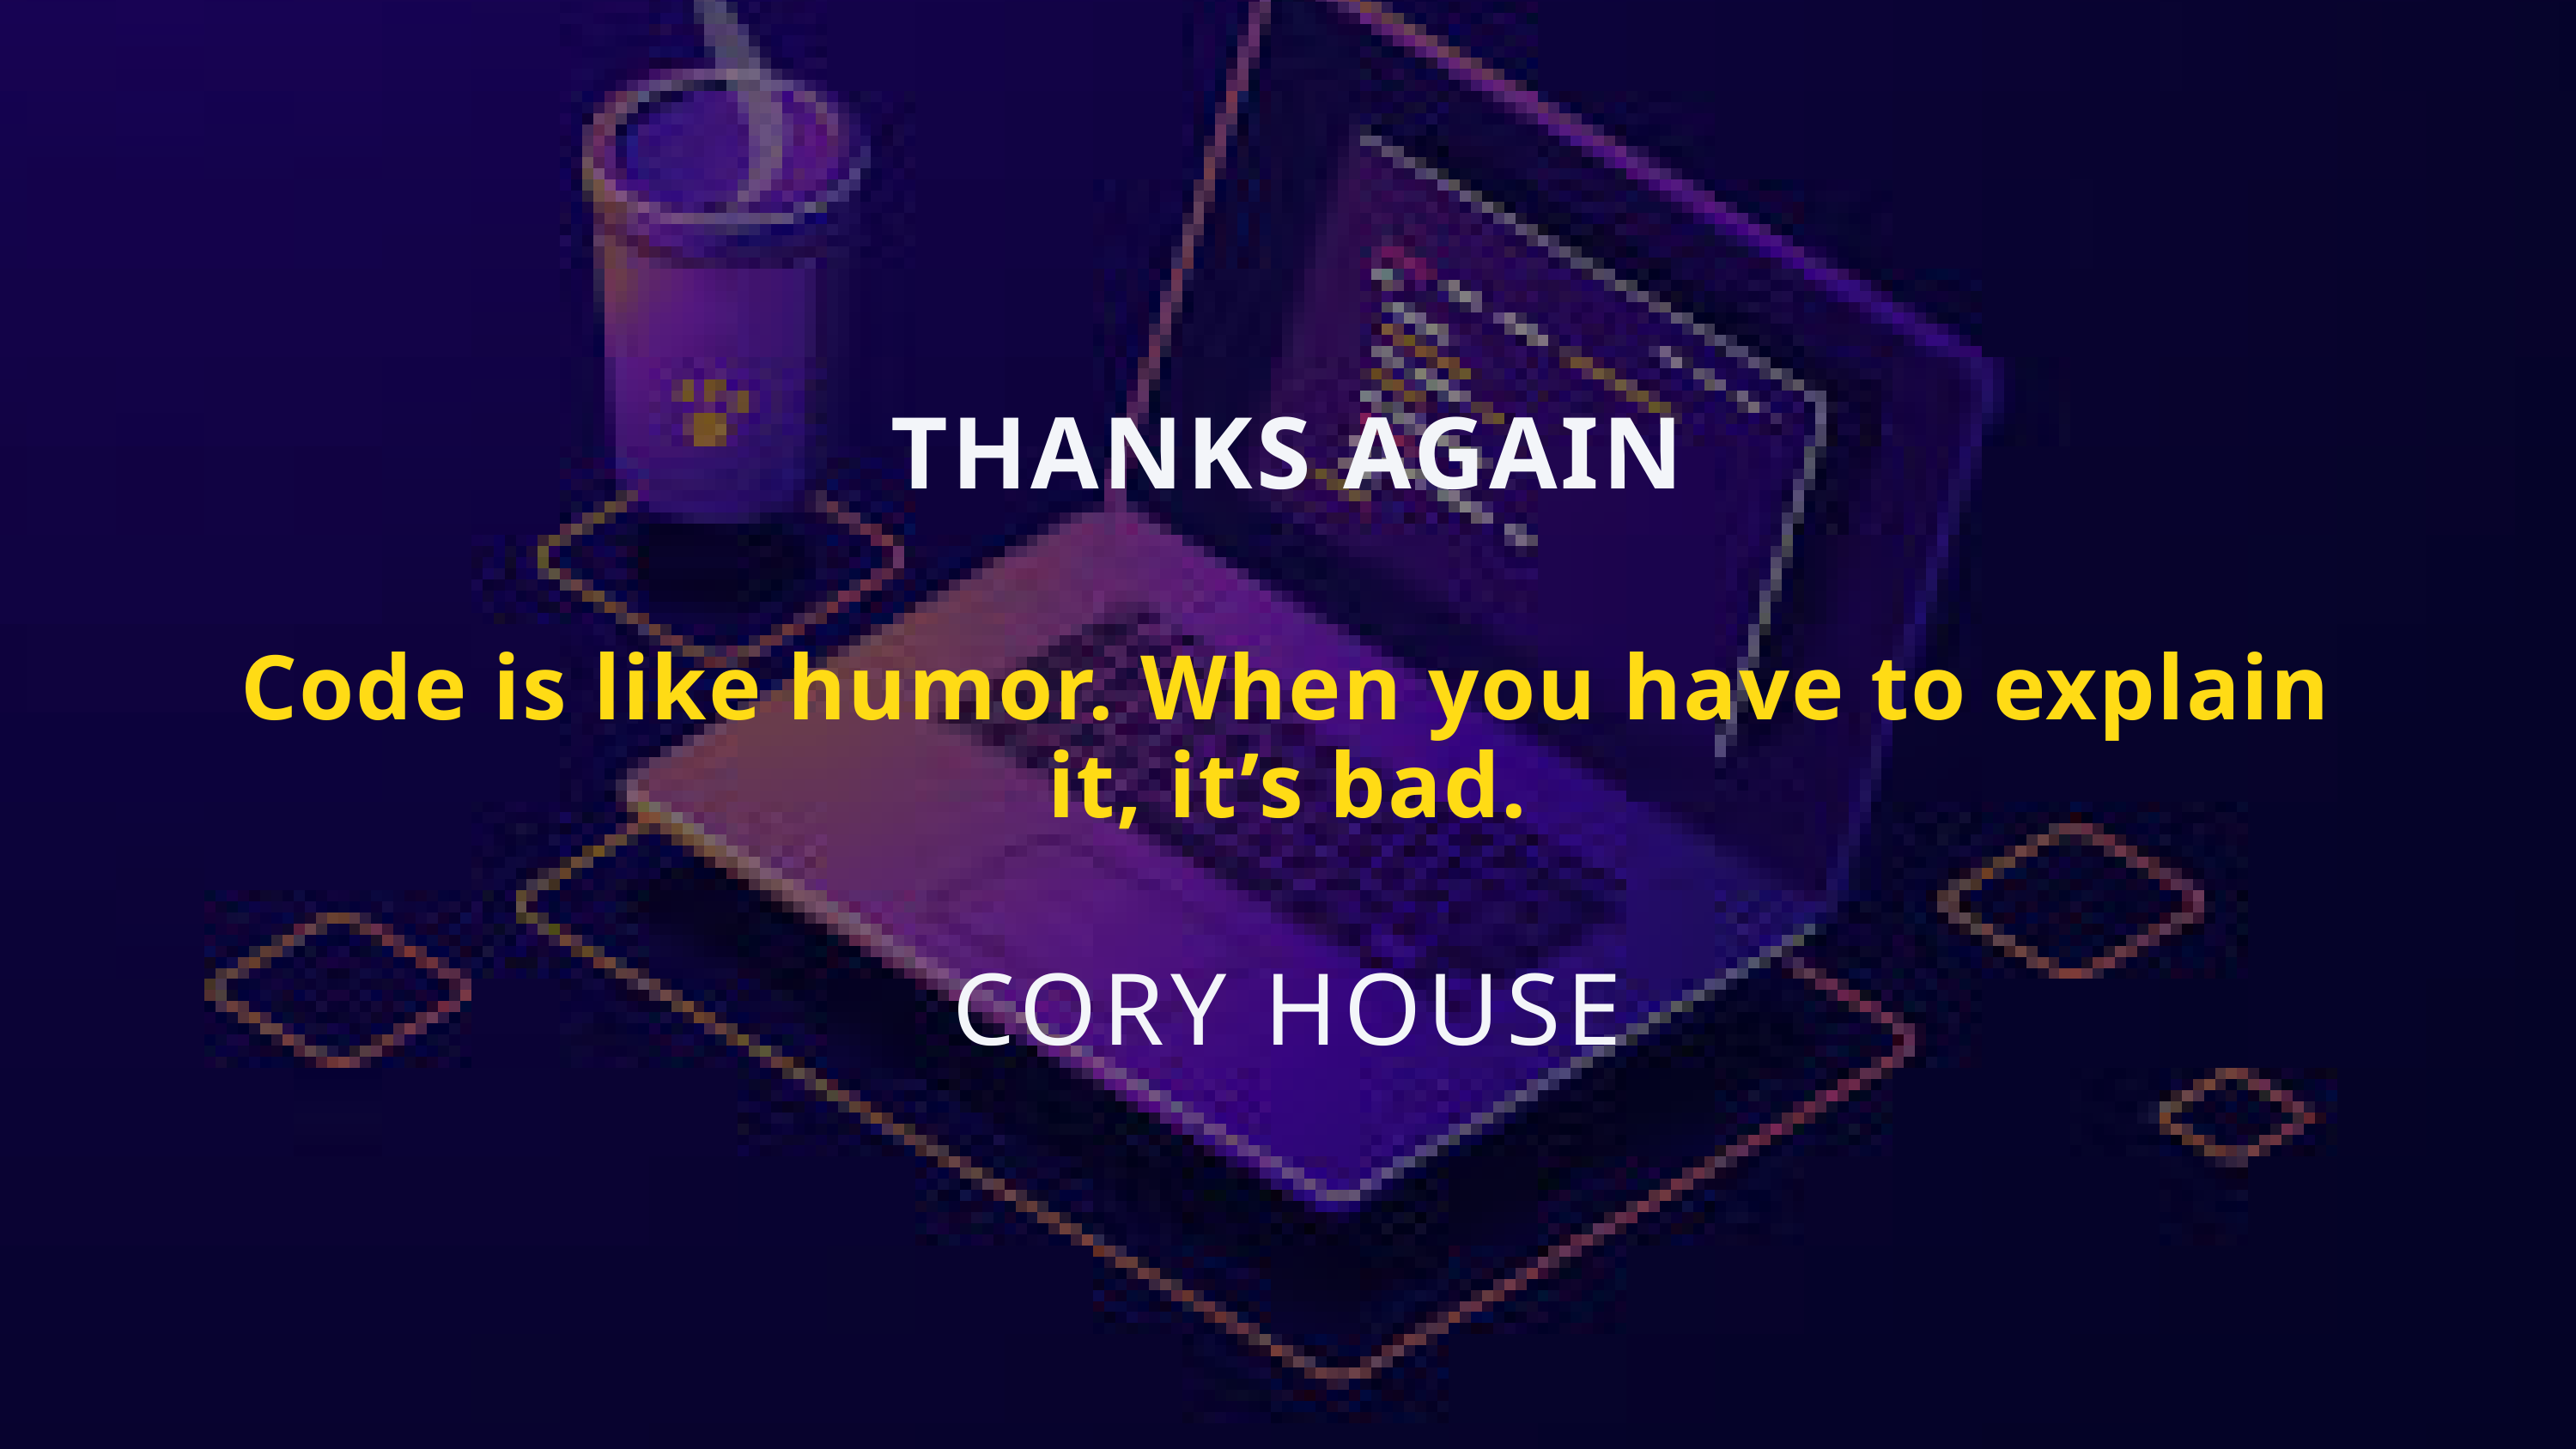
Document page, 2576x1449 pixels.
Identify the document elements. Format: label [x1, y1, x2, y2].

text_box [0, 0, 2576, 1449]
text_box [199, 385, 2377, 1064]
